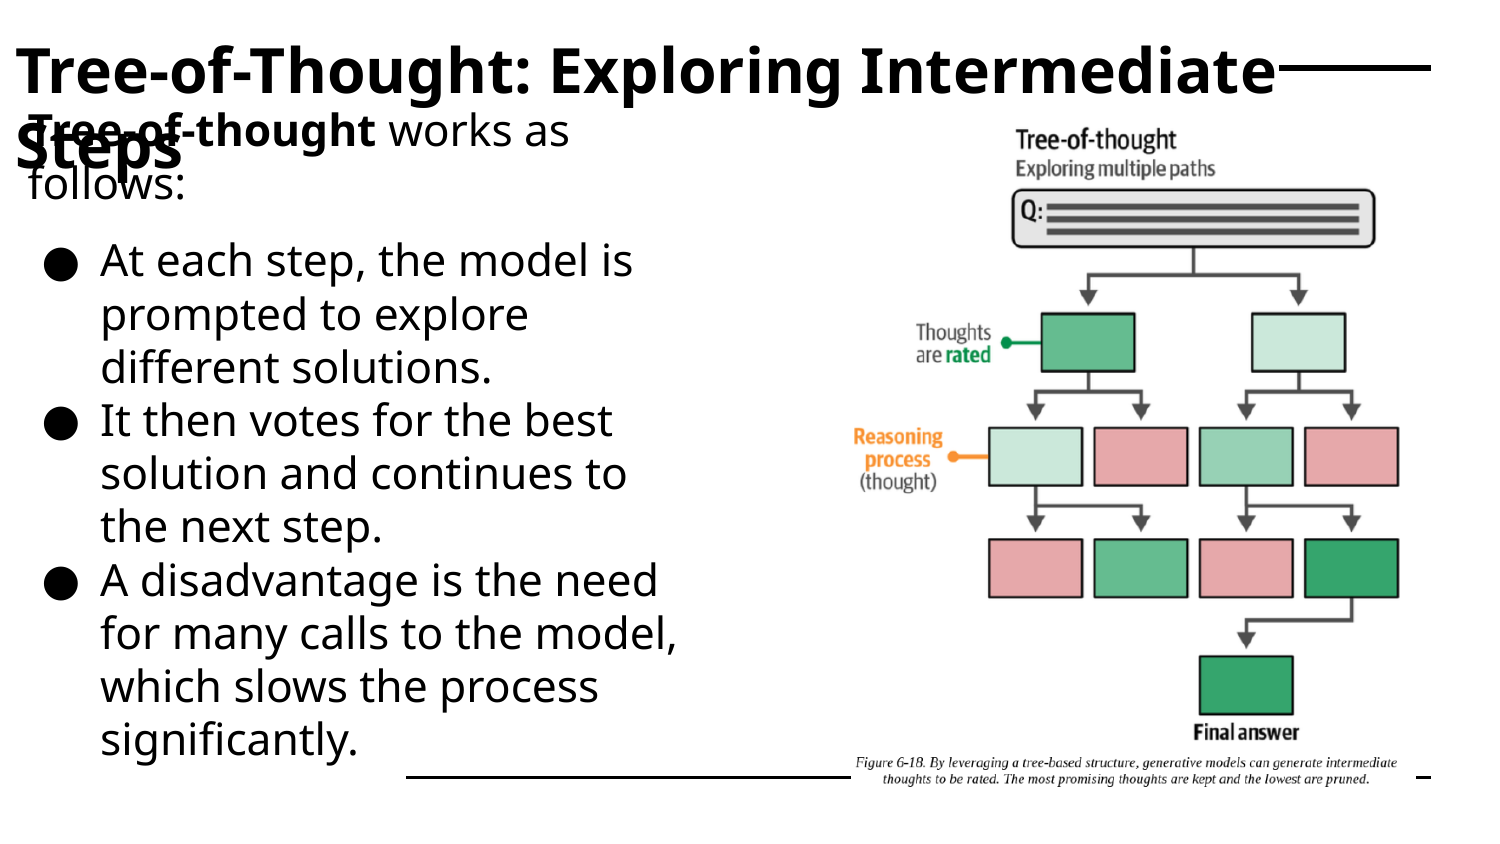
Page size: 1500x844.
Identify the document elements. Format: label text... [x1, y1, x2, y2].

picture [850, 120, 1416, 794]
title Tree-of-Thought: Exploring Intermediate Steps [0, 16, 1450, 121]
list Tree-of-thought works as follows: At each step, the model is prompted to explore different solutions. It then votes for the best solution and continues to the next step. A disadvantage is the need for many calls to the model, which slows the process significantly. [12, 86, 703, 785]
